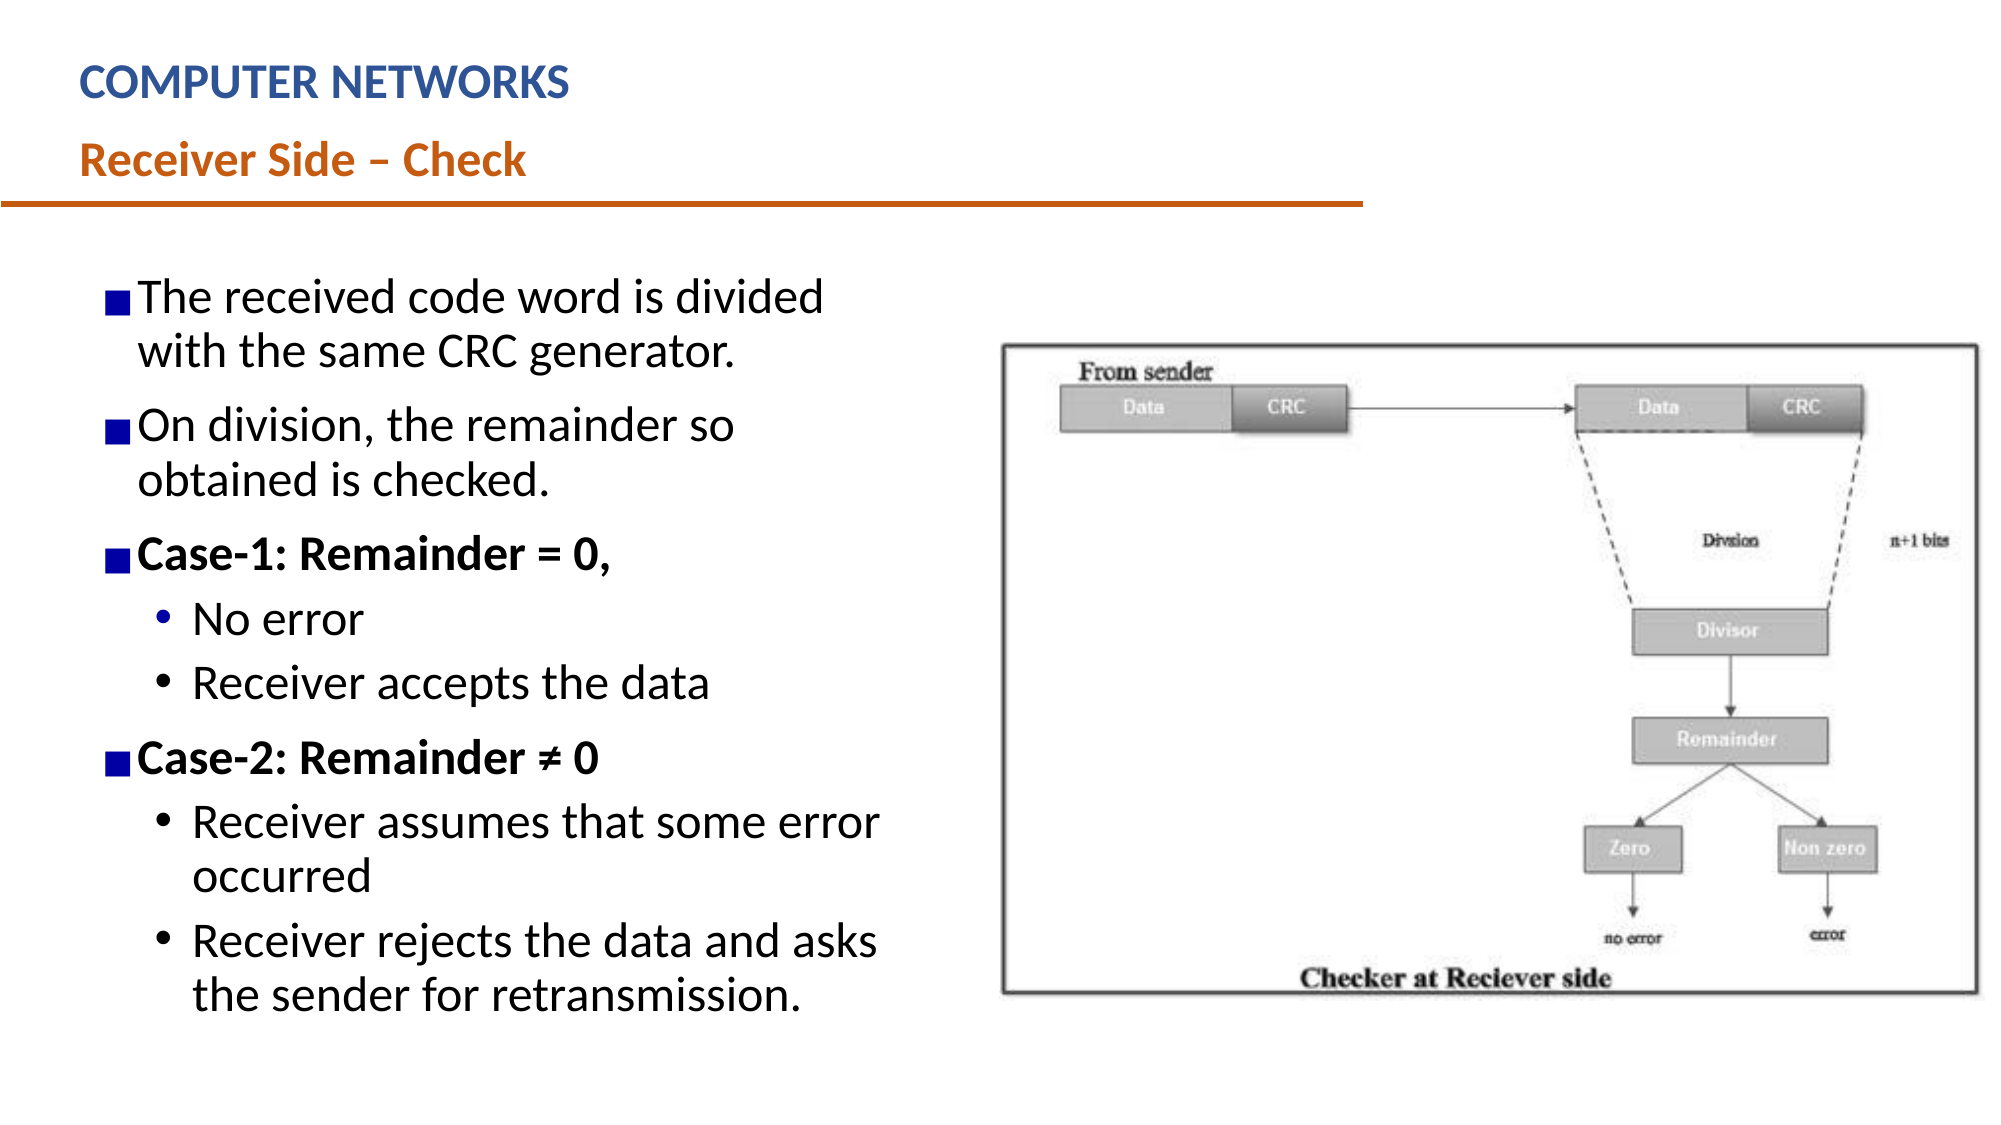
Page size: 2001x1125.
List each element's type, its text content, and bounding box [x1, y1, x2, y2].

text_box COMPUTER NETWORKS [64, 41, 1295, 117]
text_box Receiver Side – Check [64, 119, 547, 195]
picture [999, 341, 1985, 1002]
list The received code word is divided with the same CRC generator. On division, the remainder so obtained is checked. Case-1: Remainder = 0, No error Receiver accepts the data Case-2: Remainder ≠ 0 Receiver assumes that some error occurred Receiver rejects the data and asks the sender for retransmission. [64, 262, 907, 1084]
